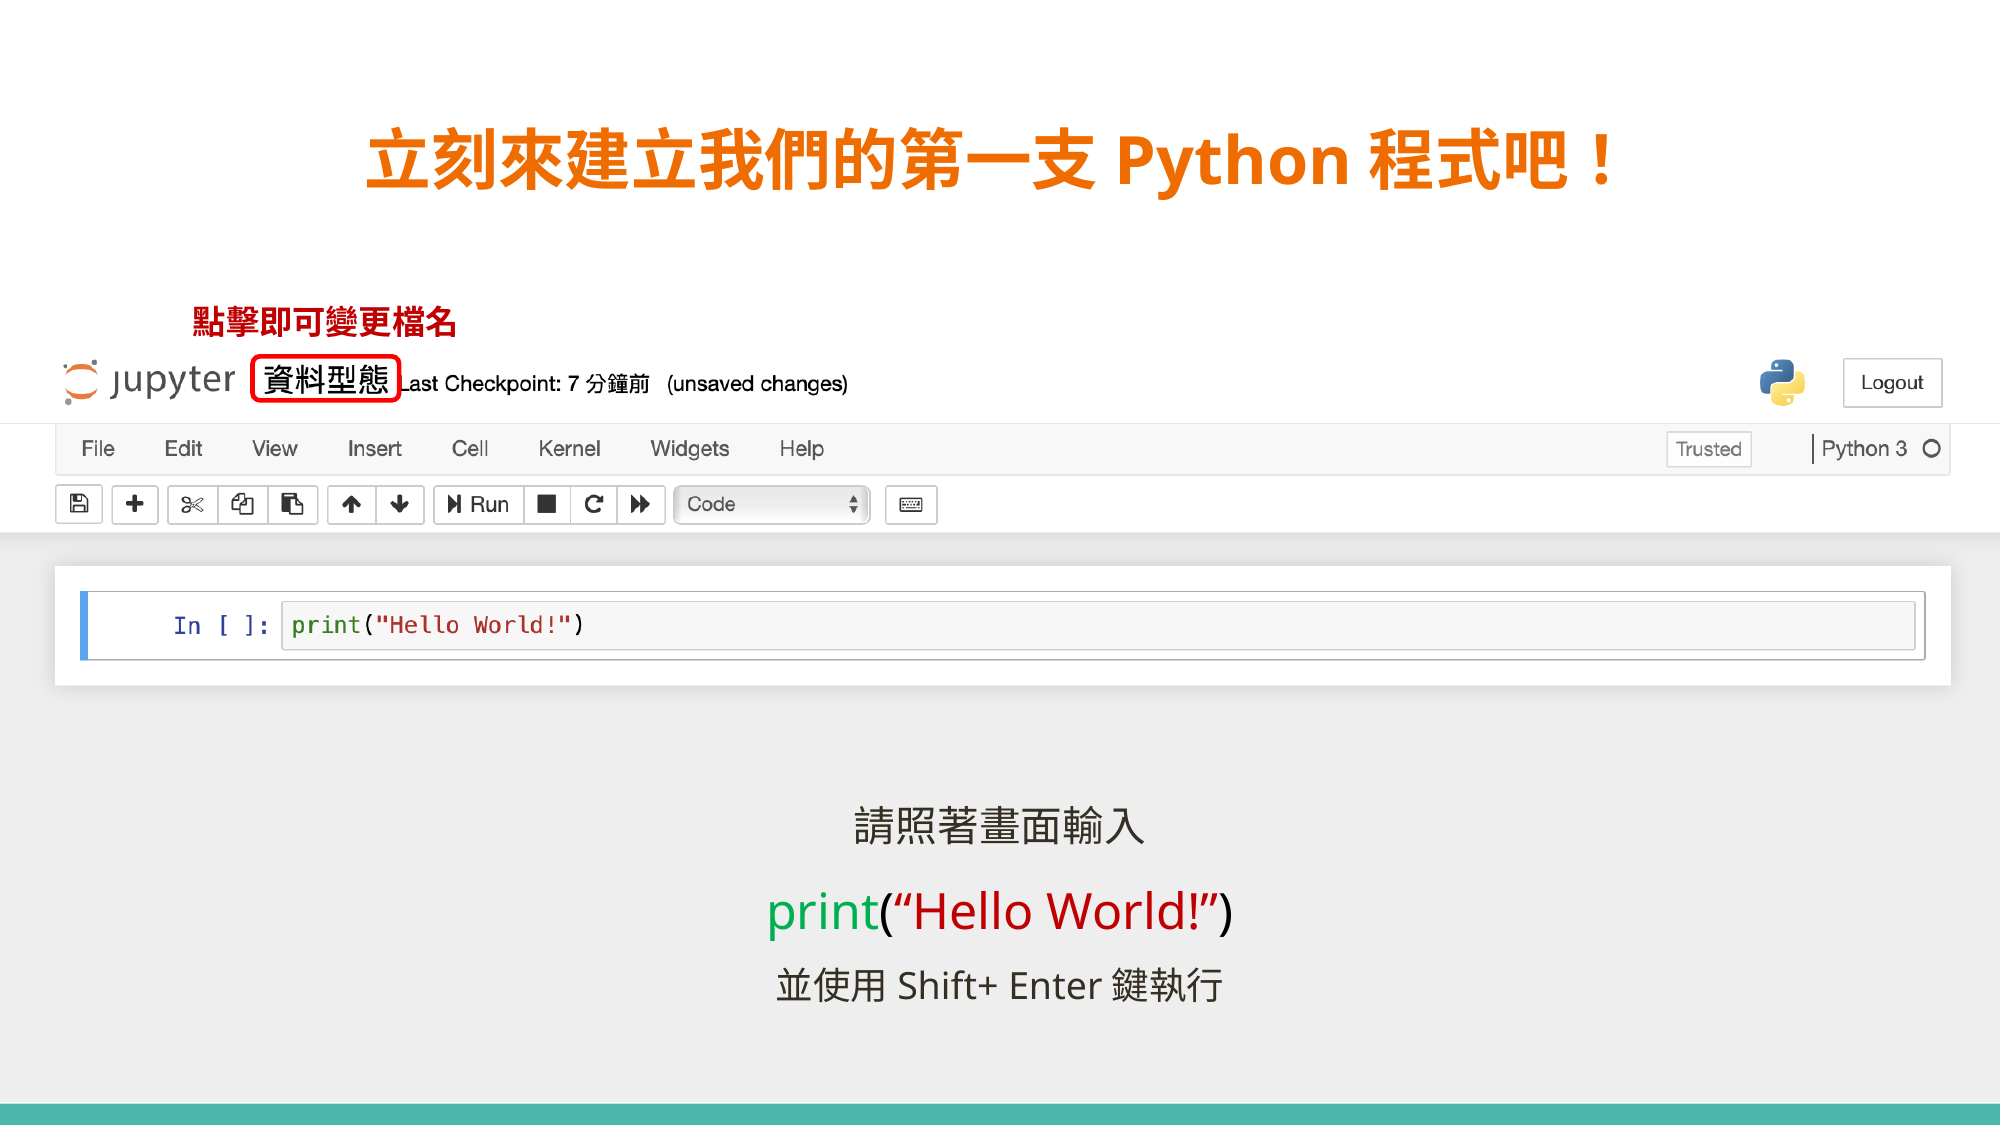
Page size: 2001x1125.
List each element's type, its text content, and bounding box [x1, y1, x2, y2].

text_box 點擊即可變更檔名 [177, 293, 474, 349]
title 立刻來建立我們的第一支Python程式吧！ [68, 97, 1932, 252]
picture [0, 351, 2000, 1103]
